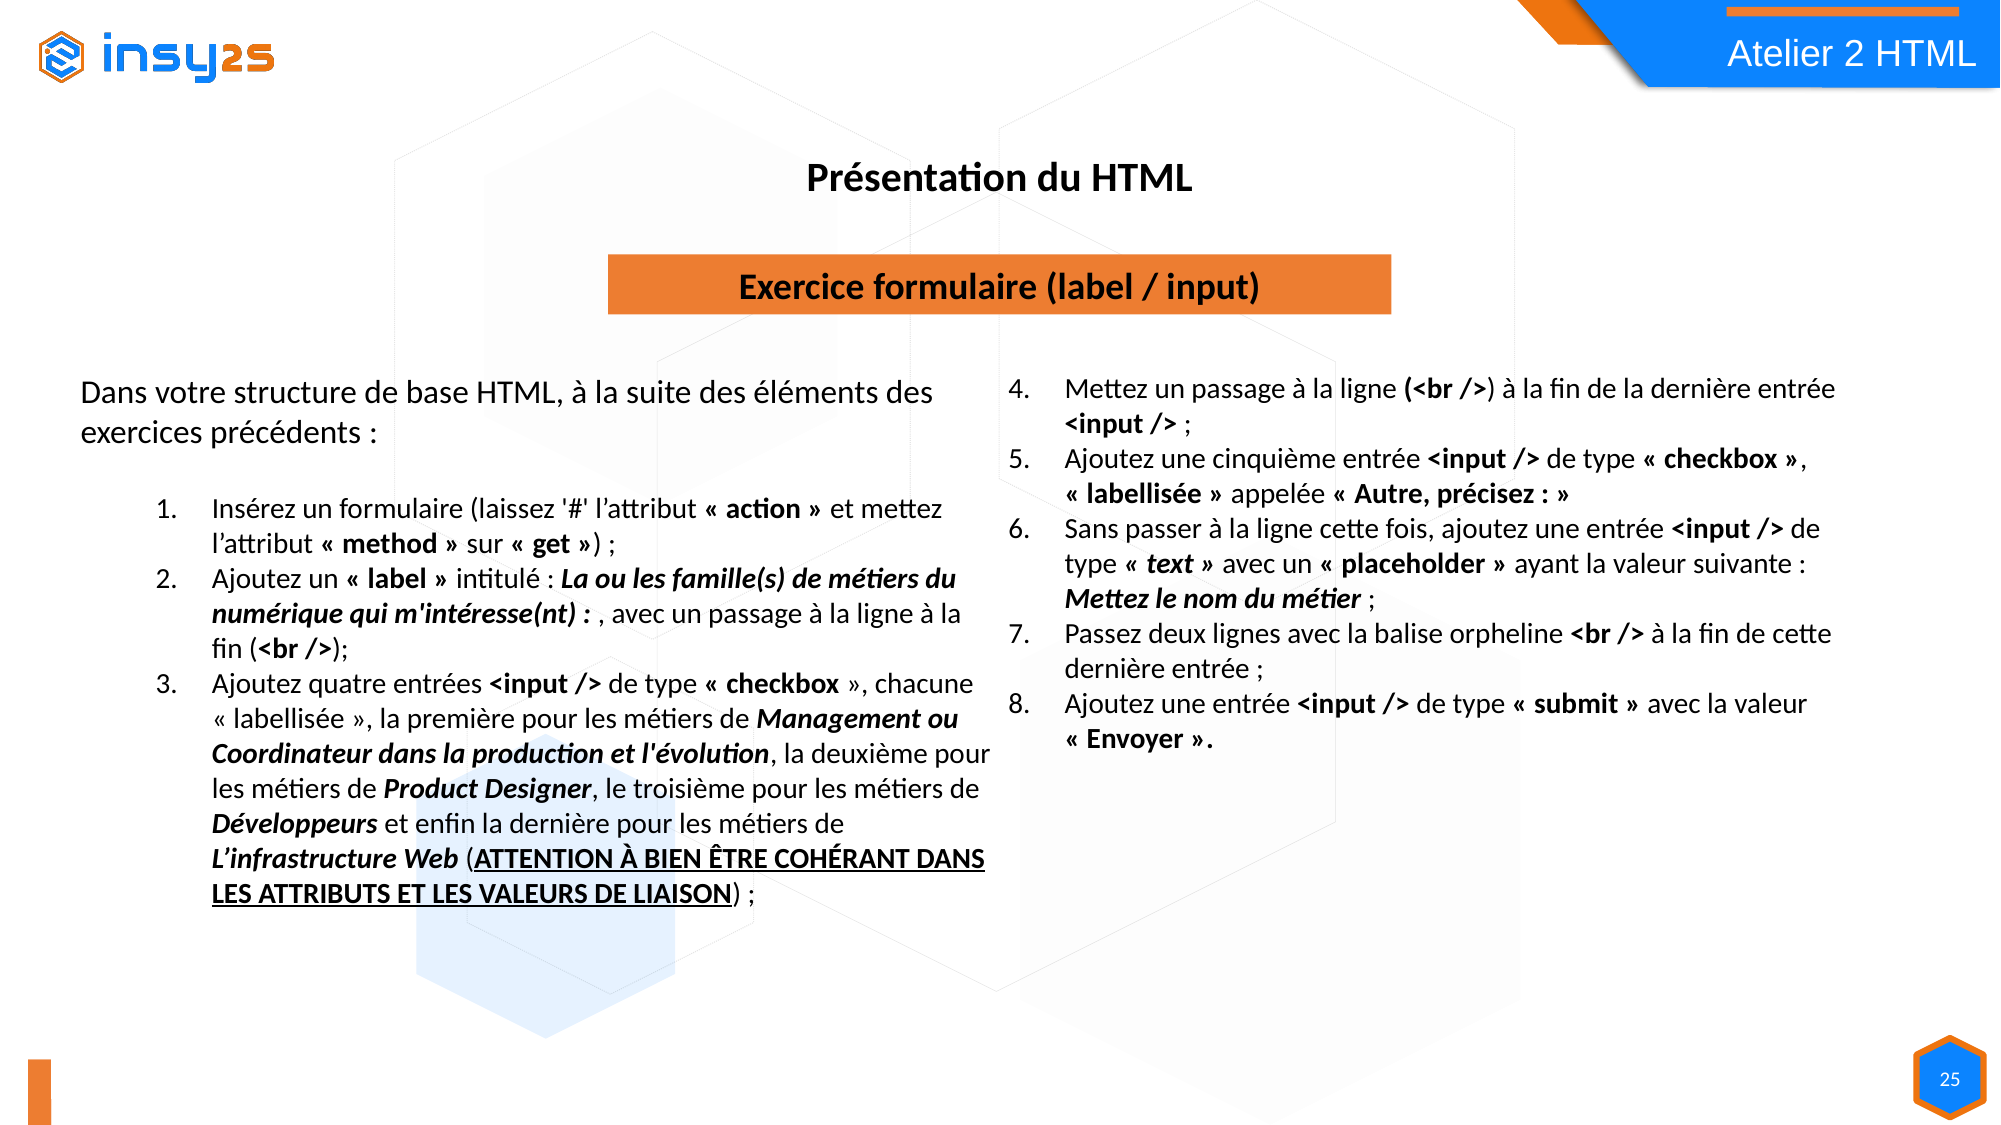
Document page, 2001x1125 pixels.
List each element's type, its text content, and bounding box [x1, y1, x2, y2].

text_box Exercice formulaire (label / input) [608, 254, 1392, 315]
text_box Dans votre structure de base HTML, à la suite des éléments des exercices précédents : Insérez un formulaire (laissez '#' l’attribut « action » et mettez l’attribut « method » sur « get ») ; Ajoutez un « label » intitulé : La ou les famille(s) de métiers du numérique qui m'intéresse(nt) : , avec un passage à la ligne à la fin (<br />); Ajoutez quatre entrées <input /> de type « checkbox », chacune « labellisée », la première pour les métiers de Management ou Coordinateur dans la production et l'évolution, la deuxième pour les métiers de Product Designer, le troisième pour les métiers de Développeurs et enfin la dernière pour les métiers de L’infrastructure Web (ATTENTION À BIEN ÊTRE COHÉRANT DANS LES ATTRIBUTS ET LES VALEURS DE LIAISON) ; [65, 362, 918, 952]
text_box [1514, 0, 2000, 88]
text_box Présentation du HTML [499, 137, 1500, 207]
slide_number 25 [1916, 1053, 1984, 1104]
picture [39, 31, 274, 84]
text_box Mettez un passage à la ligne (<br />) à la fin de la dernière entrée <input /> ; Ajoutez une cinquième entrée <input /> de type « checkbox », « labellisée » appelée « Autre, précisez : » Sans passer à la ligne cette fois, ajoutez une entrée <input /> de type « text » avec un « placeholder » ayant la valeur suivante : Mettez le nom du métier ; Passez deux lignes avec la balise orpheline <br /> à la fin de cette dernière entrée ; Ajoutez une entrée <input /> de type « submit » avec la valeur « Envoyer ». [918, 362, 1864, 952]
